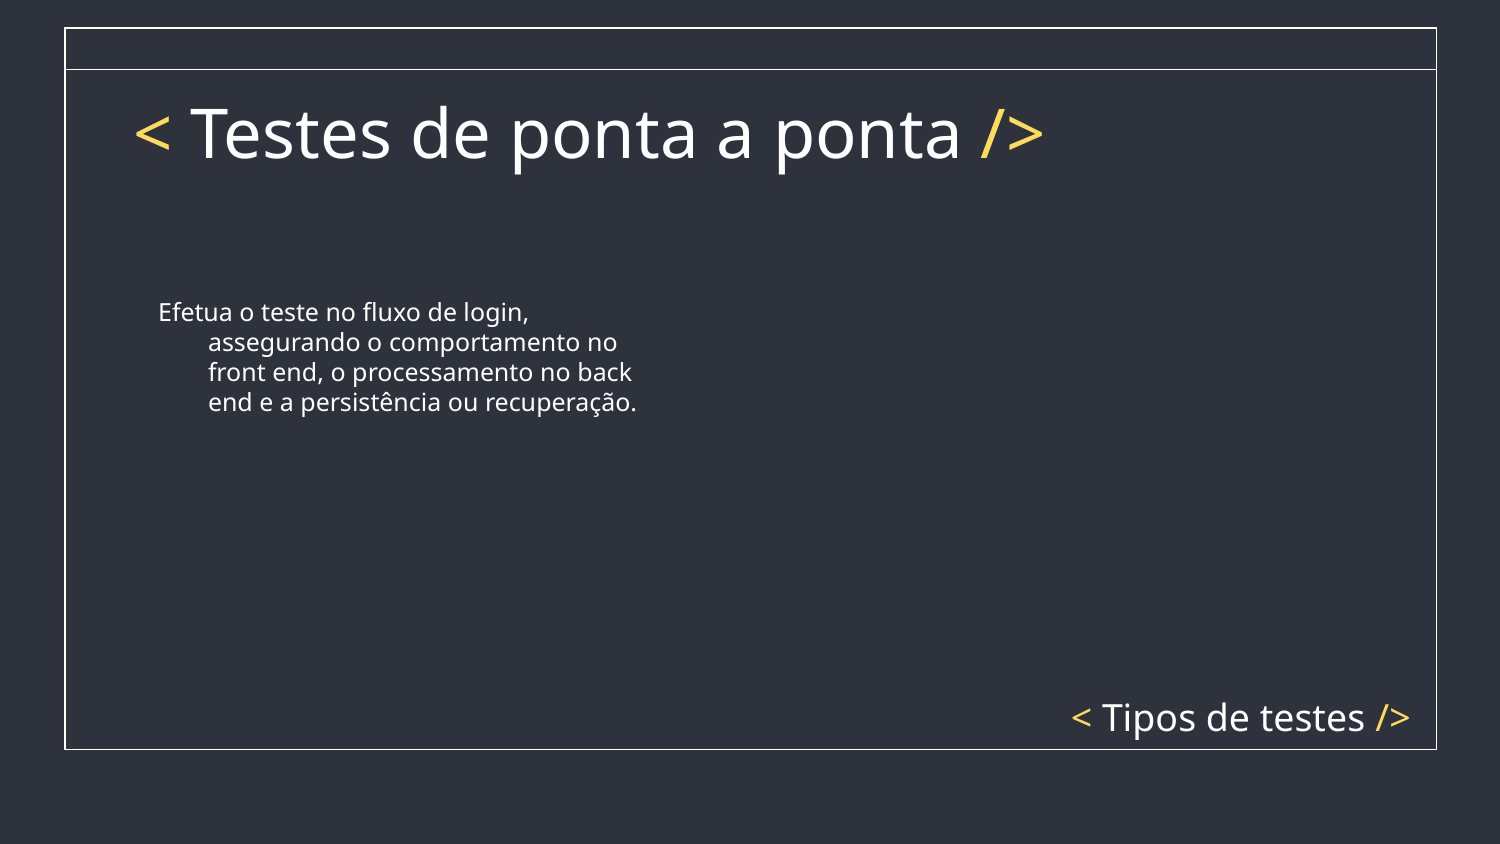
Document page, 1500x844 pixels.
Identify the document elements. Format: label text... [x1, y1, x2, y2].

subtitle Efetua o teste no fluxo de login, assegurando o comportamento no front end, o processamento no back end e a persistência ou recuperação. [118, 281, 679, 527]
text_box < Tipos de testes /> [162, 678, 1426, 773]
title < Testes de ponta a ponta /> [118, 75, 1382, 170]
